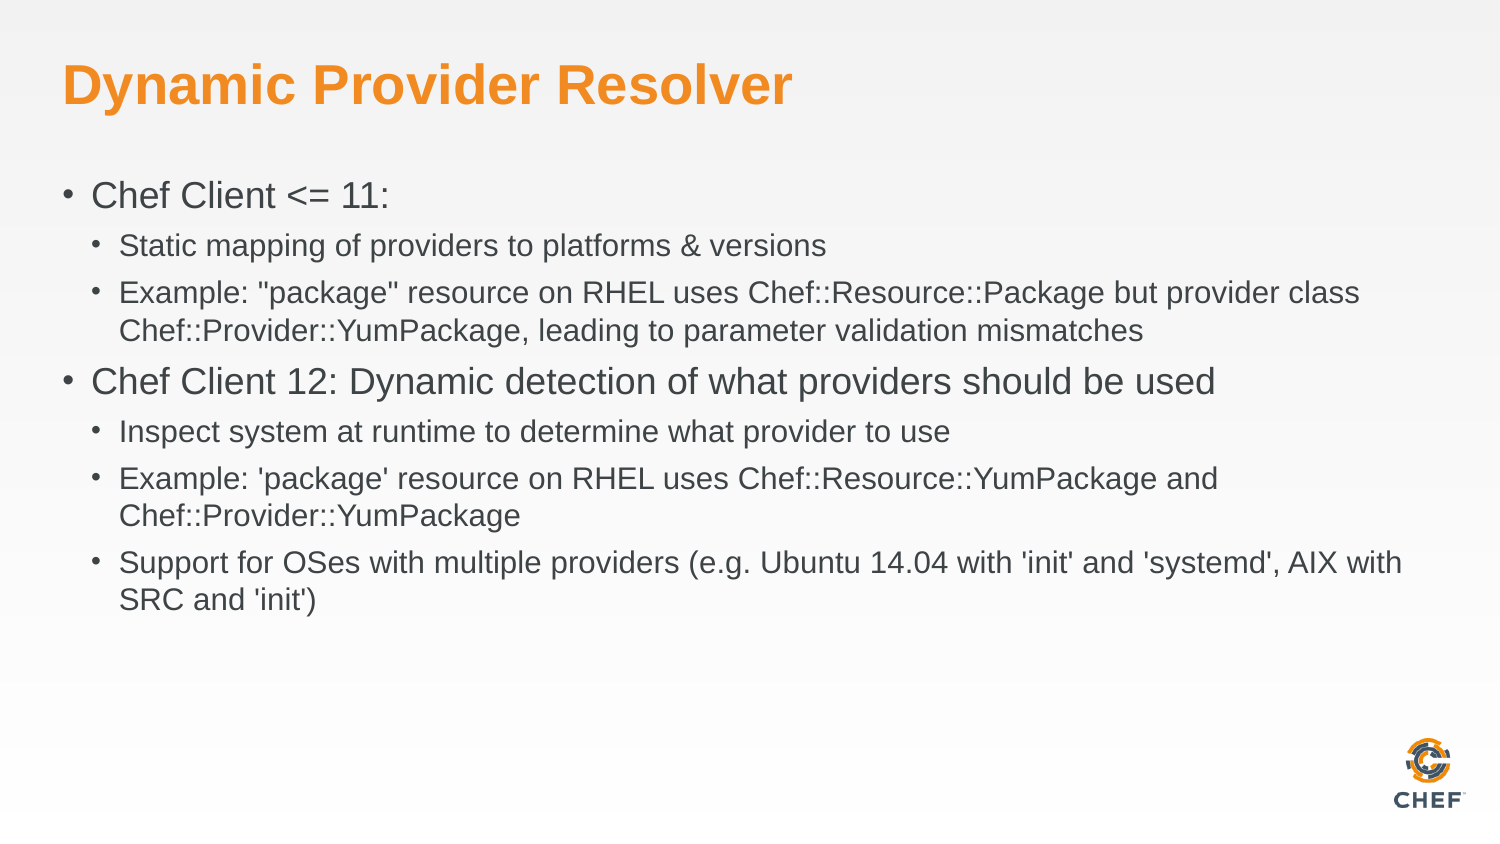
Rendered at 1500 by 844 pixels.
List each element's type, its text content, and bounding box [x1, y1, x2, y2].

list Chef Client <= 11: Static mapping of providers to platforms & versions Example: "package" resource on RHEL uses Chef::Resource::Package but provider class Chef::Provider::YumPackage, leading to parameter validation mismatches Chef Client 12: Dynamic detection of what providers should be used Inspect system at runtime to determine what provider to use Example: 'package' resource on RHEL uses Chef::Resource::YumPackage and Chef::Provider::YumPackage Support for OSes with multiple providers (e.g. Ubuntu 14.04 with 'init' and 'systemd', AIX with SRC and 'init') [62, 171, 1438, 665]
title Dynamic Provider Resolver [62, 56, 1438, 119]
picture [1394, 738, 1466, 808]
